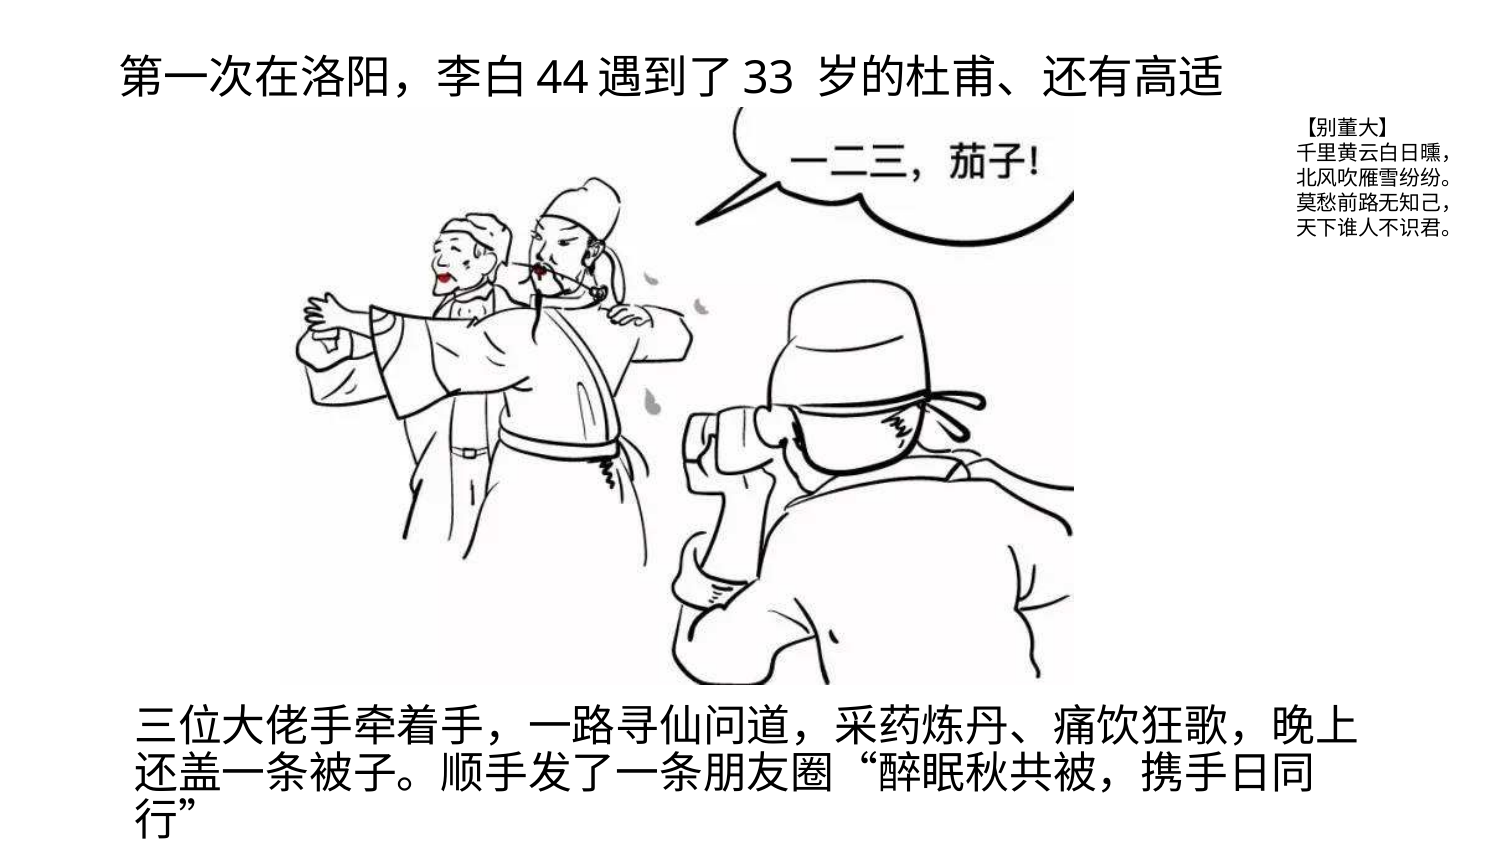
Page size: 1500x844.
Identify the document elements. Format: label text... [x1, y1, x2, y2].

text_box 【别董大】 千里黄云白日曛， 北风吹雁雪纷纷。 莫愁前路无知己， 天下谁人不识君。 [1281, 107, 1492, 247]
picture [280, 106, 1074, 685]
list 三位大佬手牵着手，一路寻仙问道，采药炼丹、痛饮狂歌，晚上还盖一条被子。顺手发了一条朋友圈“醉眠秋共被，携手日同行” [119, 501, 1414, 844]
title 第一次在洛阳，李白44遇到了33 岁的杜甫、还有高适 [103, 44, 1500, 179]
